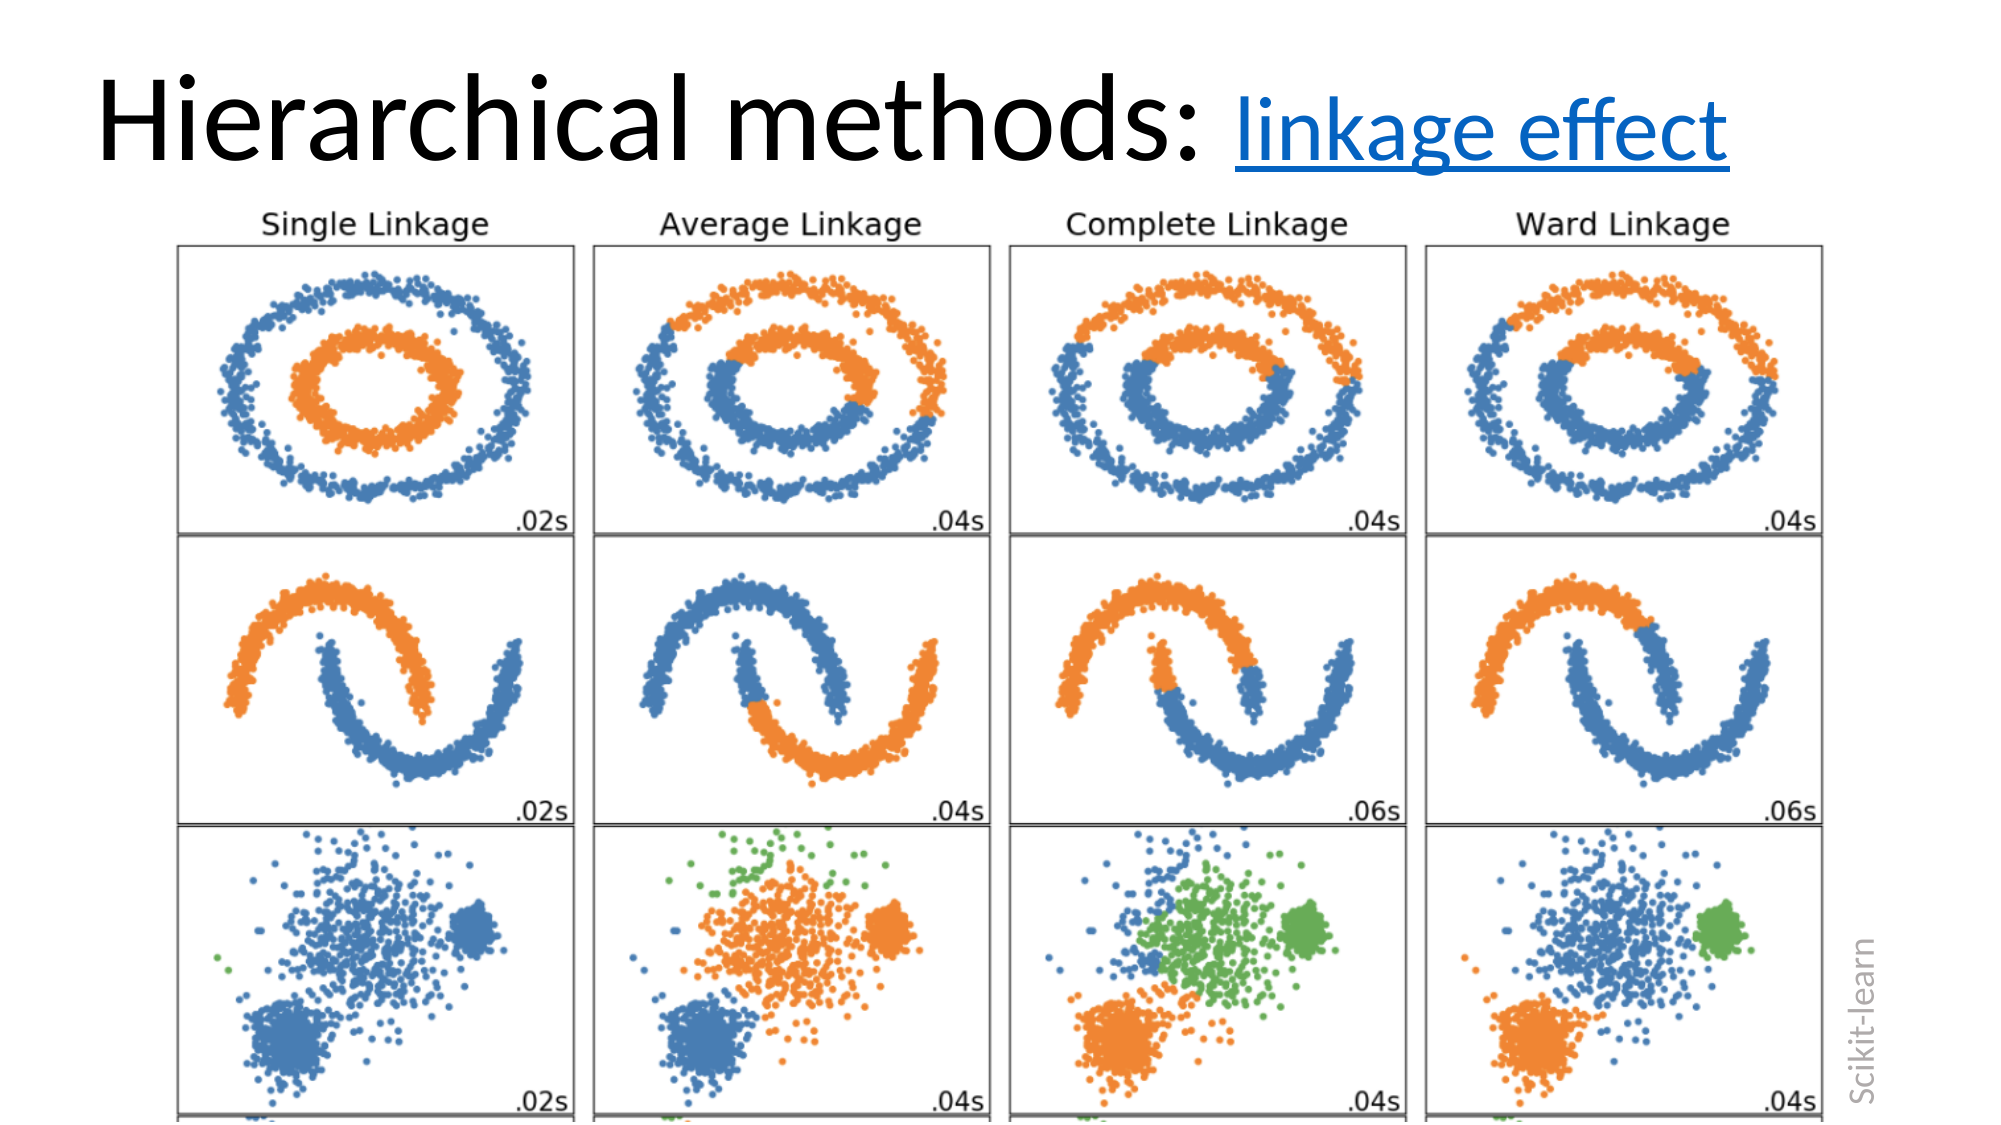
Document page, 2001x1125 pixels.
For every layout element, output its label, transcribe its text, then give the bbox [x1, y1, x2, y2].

text_box Scikit-learn [1830, 922, 1889, 1121]
picture [170, 194, 1830, 1122]
text_box Hierarchical methods: linkage effect [80, 28, 1745, 193]
